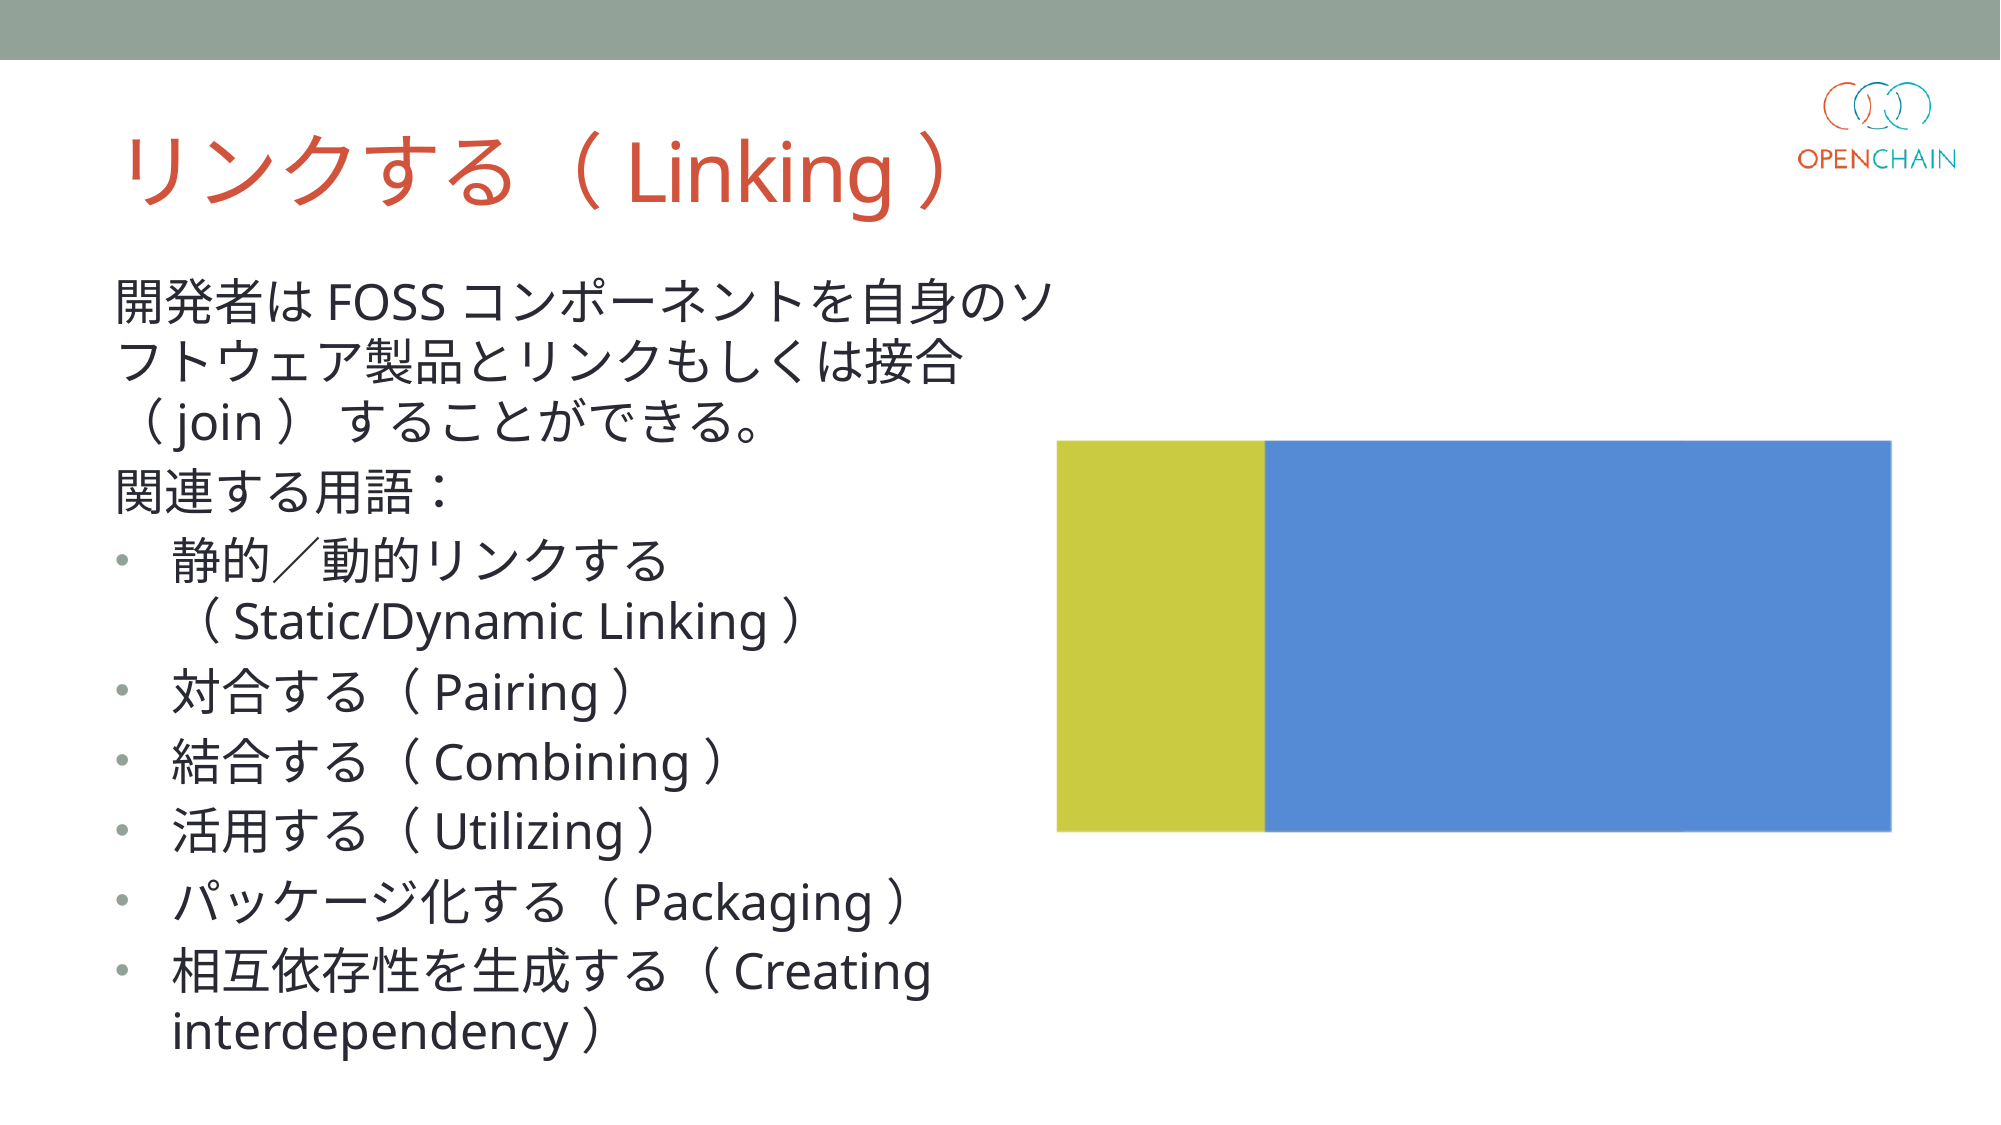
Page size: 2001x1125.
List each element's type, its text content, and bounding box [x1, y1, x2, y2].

list 開発者はFOSSコンポーネントを自身のソフトウェア製品とリンクもしくは接合 （join） することができる。 関連する用語： 静的／動的リンクする （Static/Dynamic Linking） 対合する（Pairing） 結合する（Combining） 活用する（Utilizing） パッケージ化する（Packaging） 相互依存性を生成する（Creating interdependency） [99, 262, 765, 1063]
picture [767, 236, 2000, 1089]
picture [1798, 82, 1955, 169]
title リンクする（Linking） [99, 87, 1900, 250]
